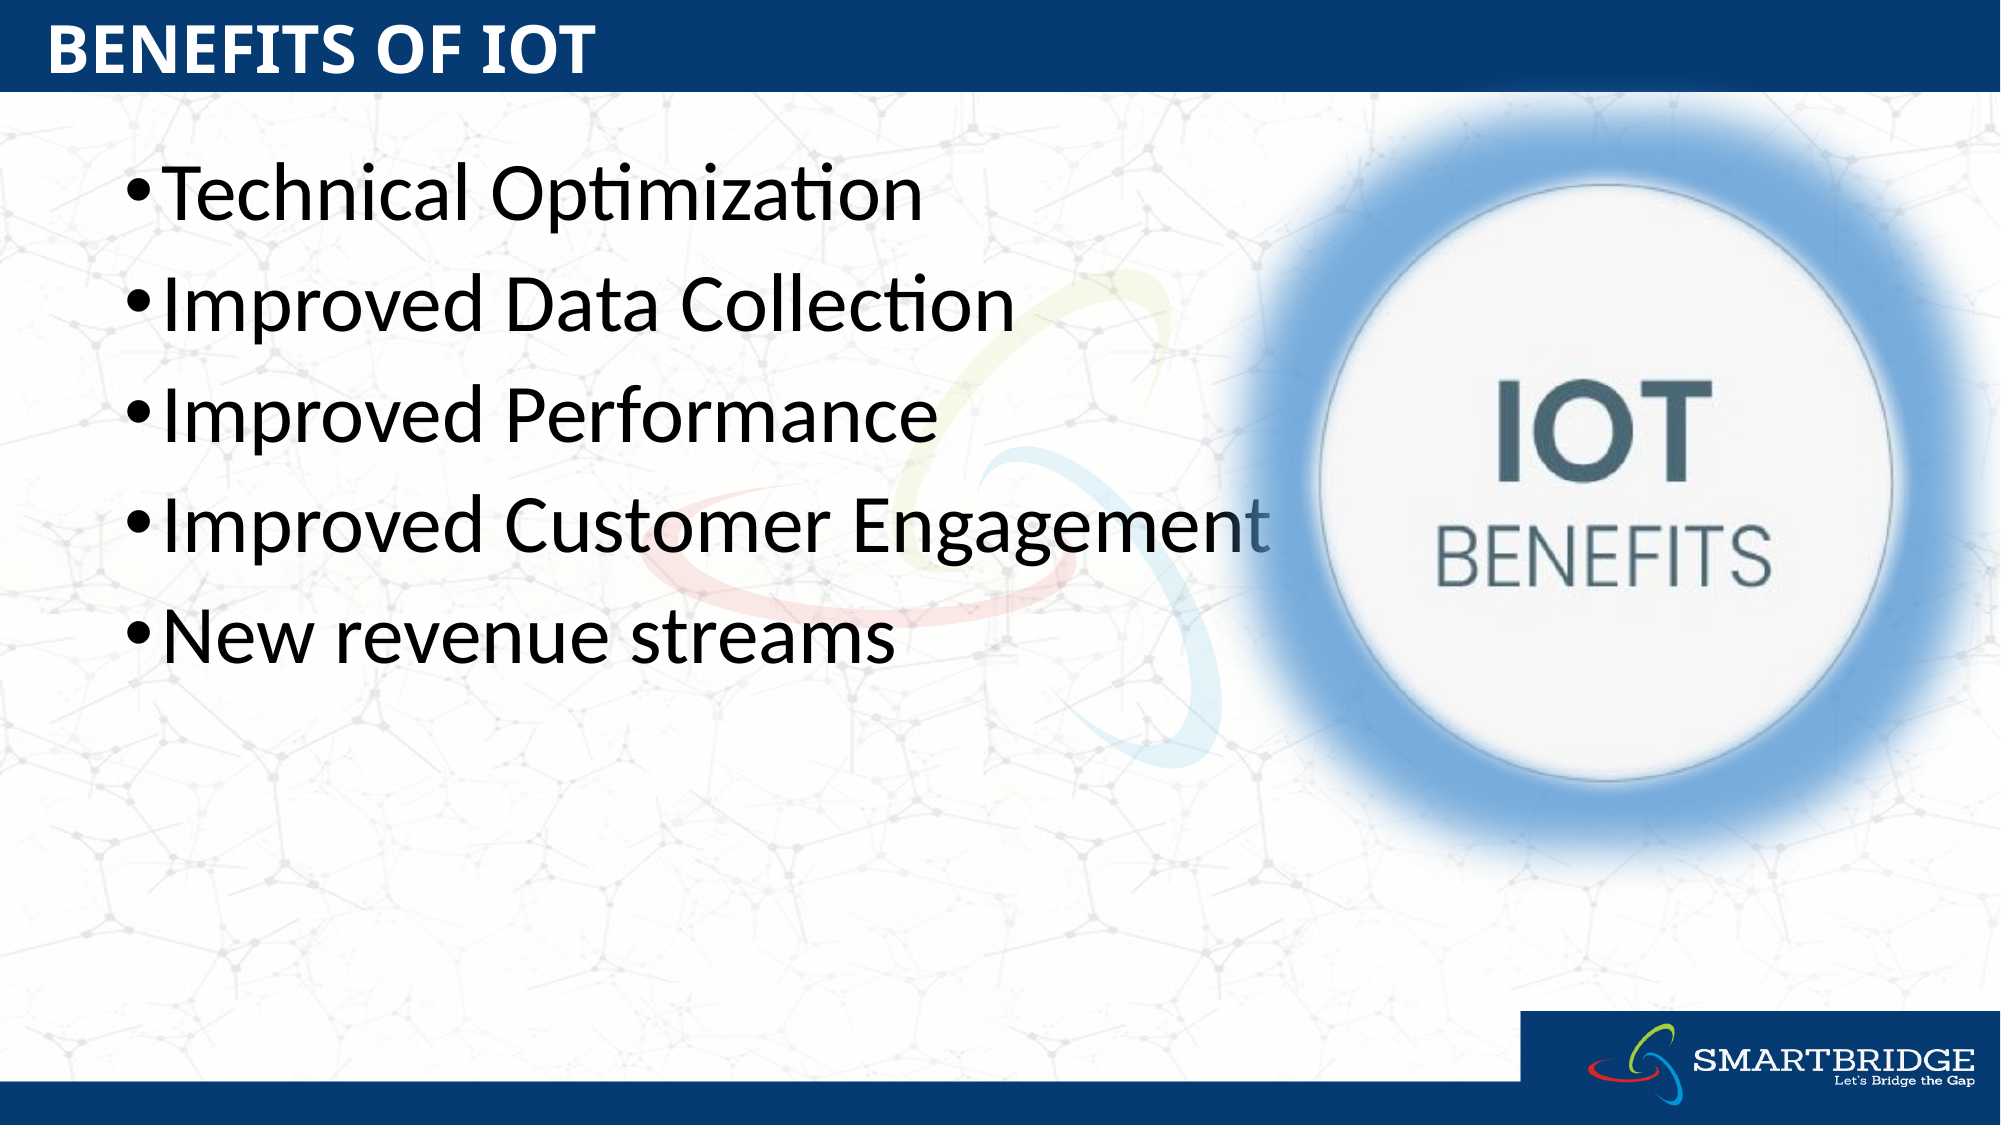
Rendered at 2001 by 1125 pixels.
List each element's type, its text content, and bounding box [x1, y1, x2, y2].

picture [0, 0, 2001, 1125]
list Technical Optimization Improved Data Collection Improved Performance Improved Customer Engagement New revenue streams [109, 141, 1863, 1014]
text_box BENEFITS OF IOT [30, 0, 613, 95]
